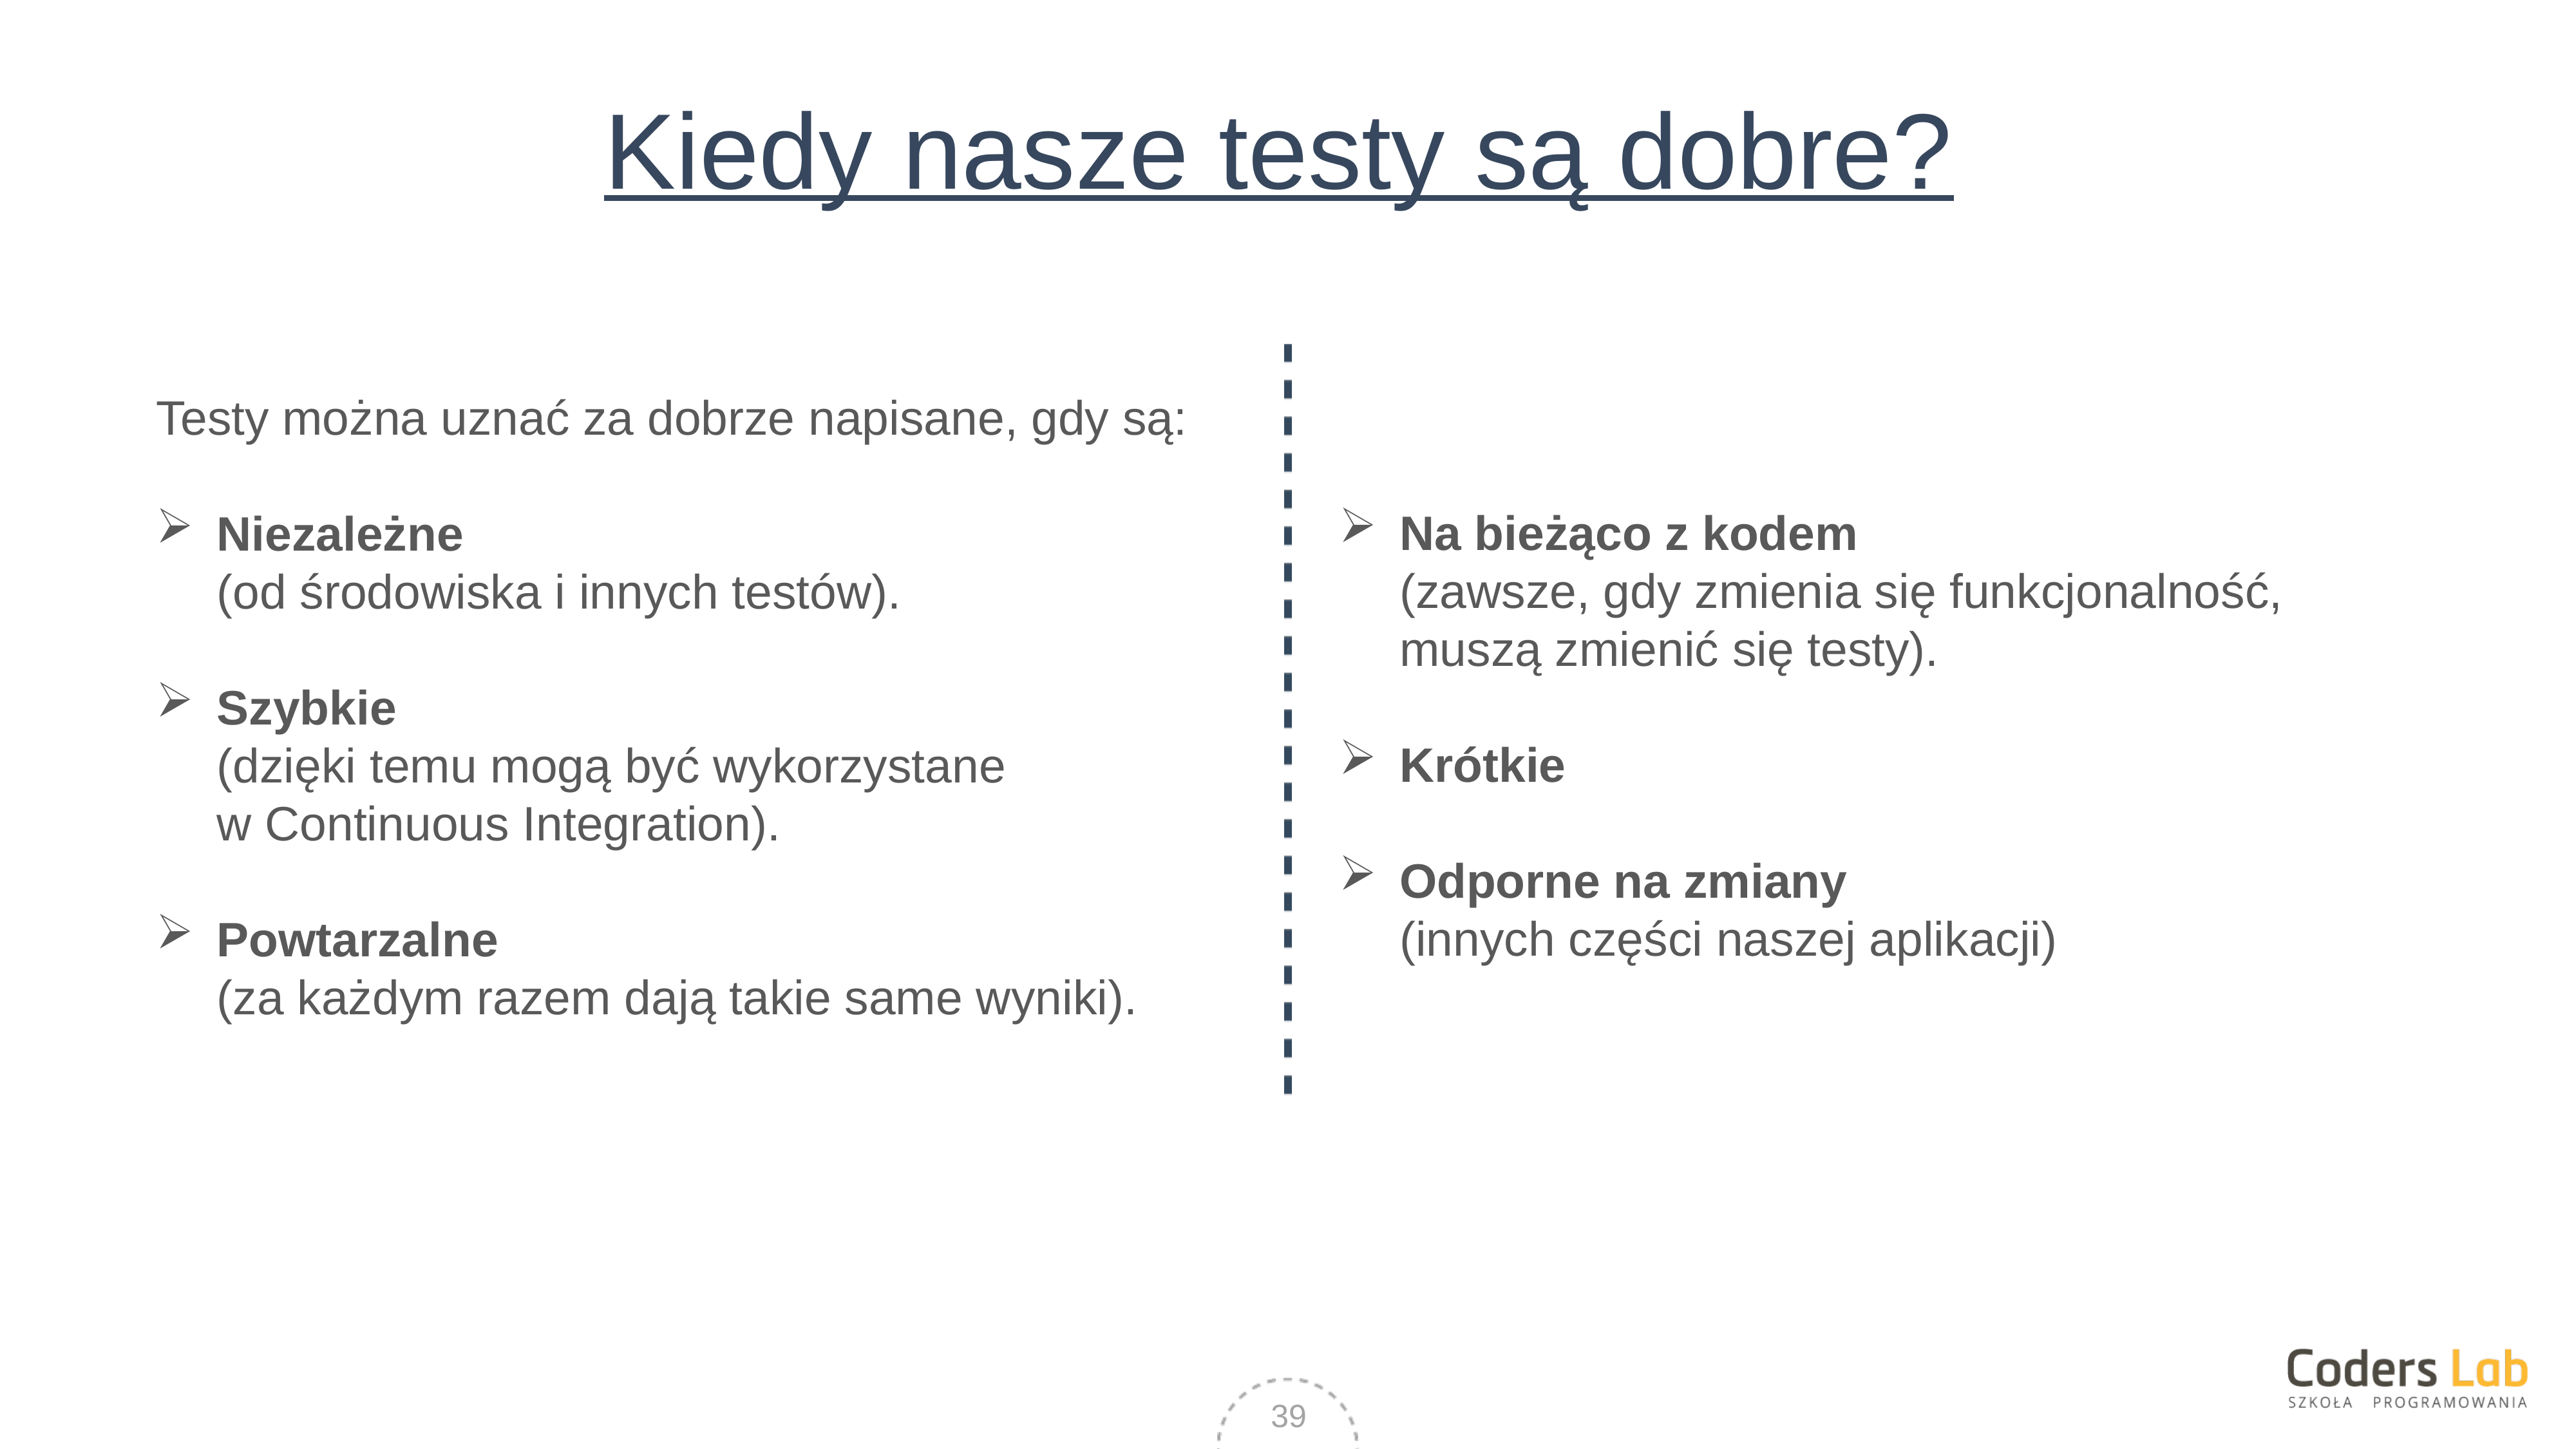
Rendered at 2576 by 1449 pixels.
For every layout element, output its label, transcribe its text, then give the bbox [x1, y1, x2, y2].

title Kiedy nasze testy są dobre? [290, 77, 2269, 208]
text_box Na bieżąco z kodem (zawsze, gdy zmienia się funkcjonalność, muszą zmienić się testy). Krótkie Odporne na zmiany (innych części naszej aplikacji) [1329, 497, 2429, 1028]
text_box Testy można uznać za dobrze napisane, gdy są: Niezależne (od środowiska i innych testów). Szybkie (dzięki temu mogą być wykorzystane w Continuous Integration). Powtarzalne (za każdym razem dają takie same wyniki). [147, 382, 1250, 1088]
picture [2282, 1340, 2533, 1421]
picture [1217, 1378, 1359, 1449]
slide_number 39 [1266, 1395, 1311, 1444]
picture [1284, 344, 1292, 1102]
